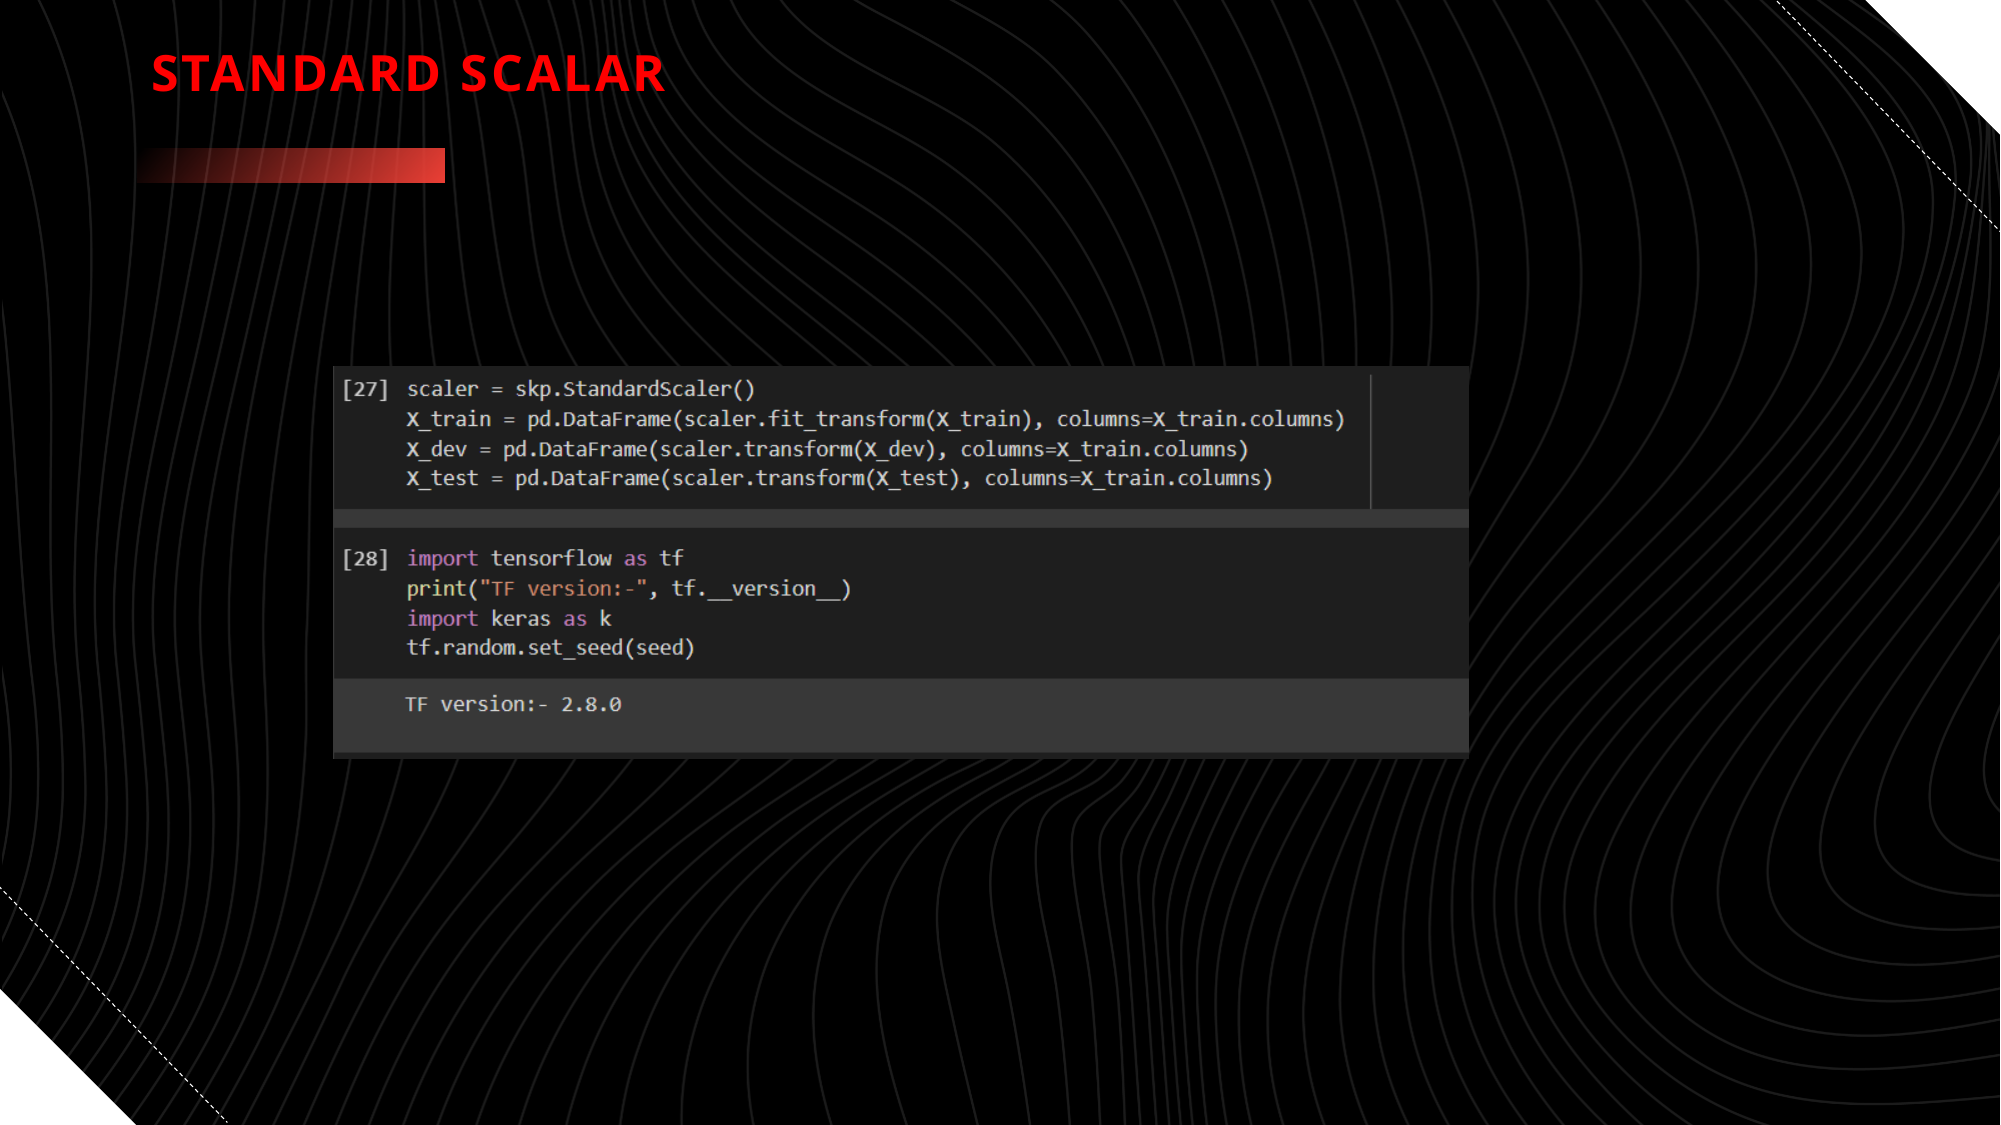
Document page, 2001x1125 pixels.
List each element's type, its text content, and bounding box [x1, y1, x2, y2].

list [333, 366, 1469, 759]
title STANDARD SCALAR [136, 27, 1863, 124]
